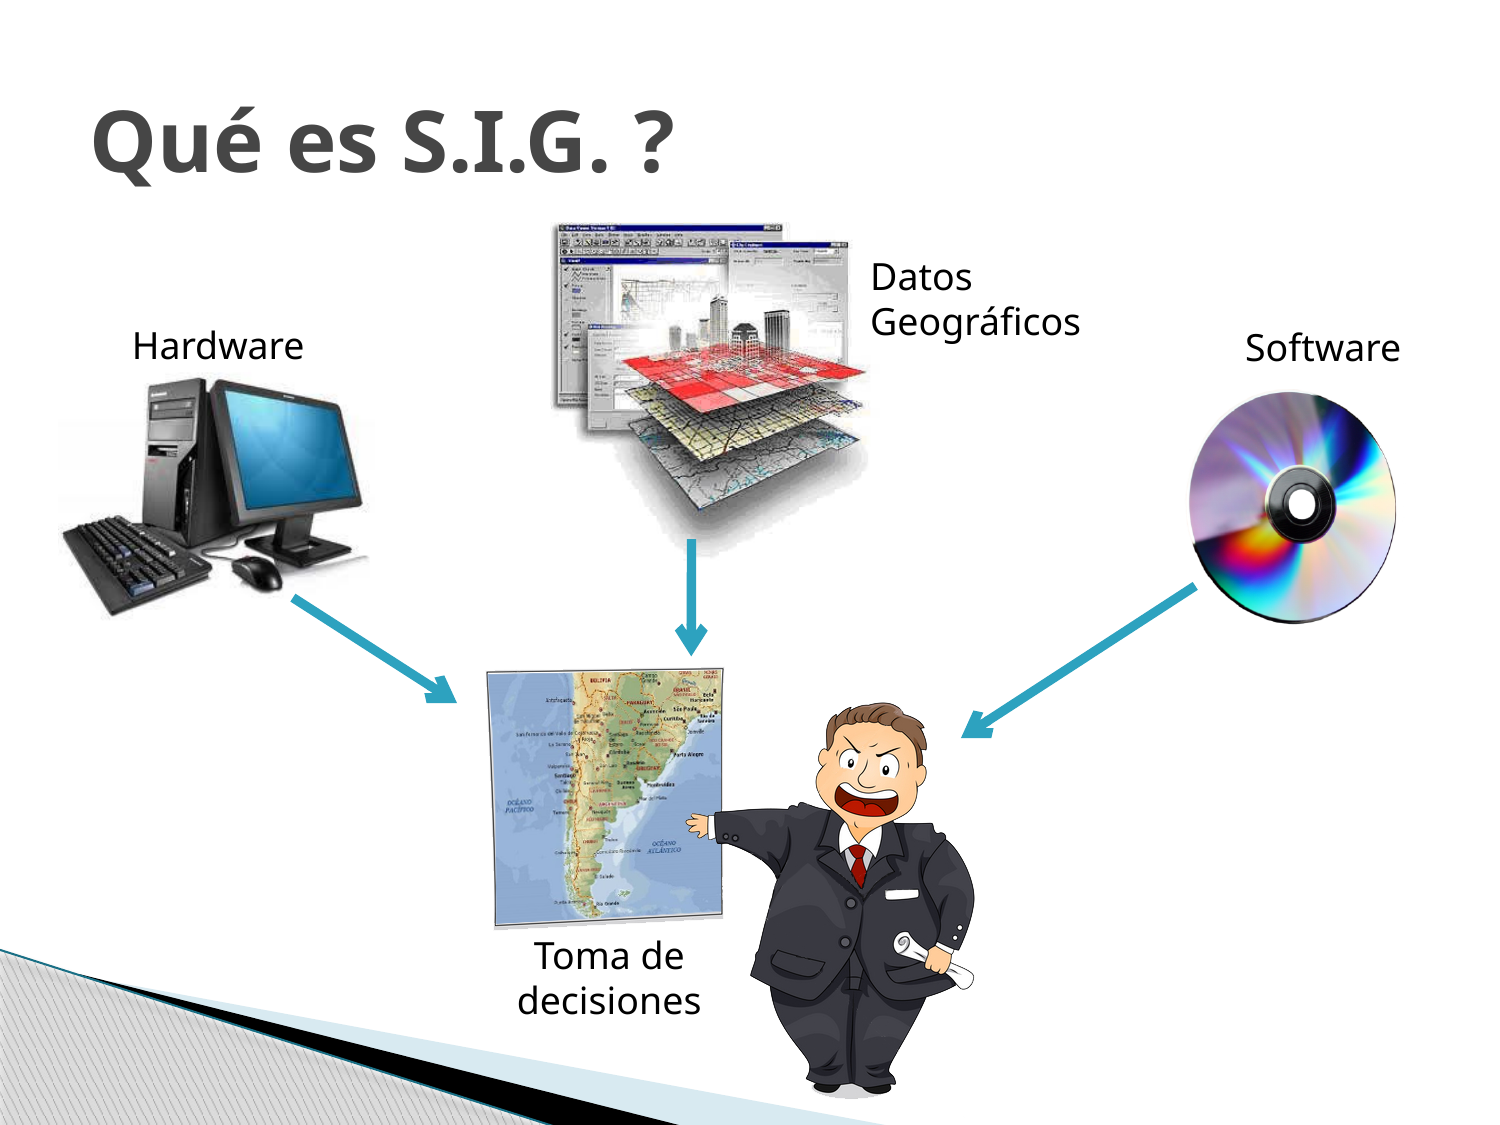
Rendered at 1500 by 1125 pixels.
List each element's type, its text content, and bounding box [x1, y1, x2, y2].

picture [480, 632, 978, 1125]
text_box Software [1230, 316, 1430, 377]
title Qué es S.I.G. ? [75, 45, 1425, 233]
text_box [292, 597, 458, 704]
picture [550, 222, 887, 575]
picture [1159, 374, 1406, 631]
text_box Datos Geográficos [893, 246, 1125, 351]
text_box Hardware [117, 314, 387, 375]
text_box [960, 585, 1196, 739]
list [58, 351, 376, 638]
